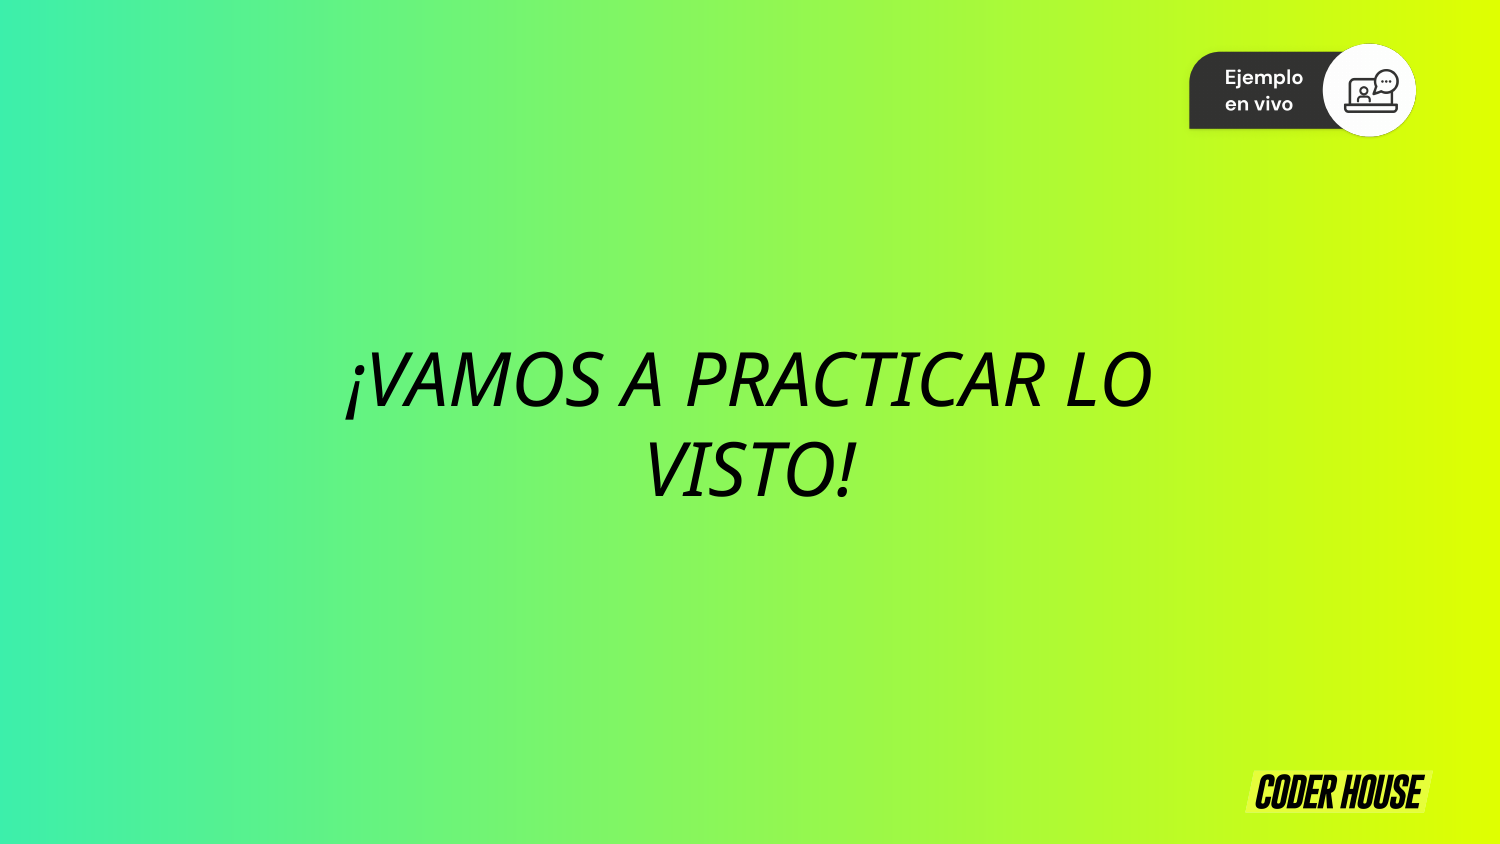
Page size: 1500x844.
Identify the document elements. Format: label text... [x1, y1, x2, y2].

picture [1241, 764, 1437, 819]
text_box ¡VAMOS A PRACTICAR LO VISTO! [300, 340, 1200, 503]
picture [1167, 37, 1437, 143]
